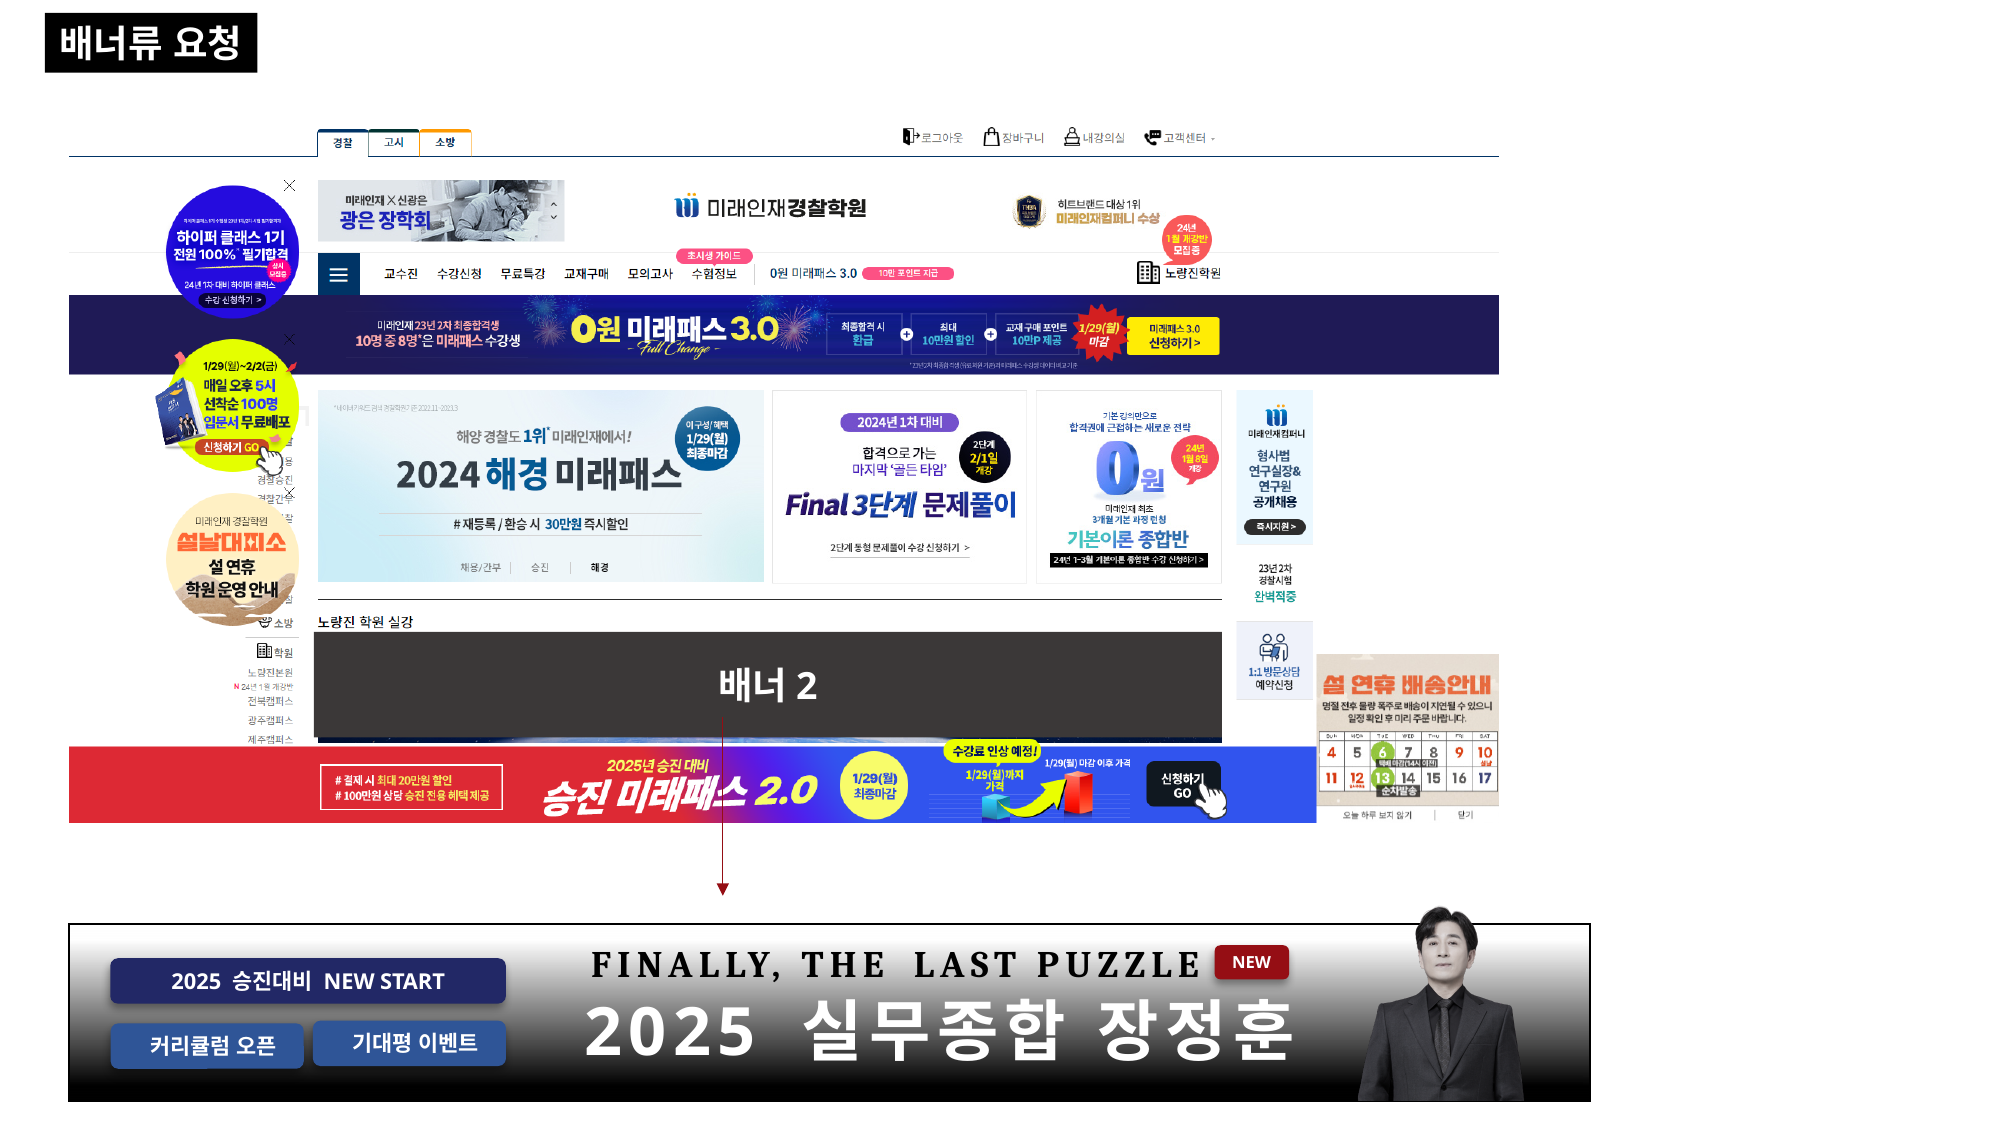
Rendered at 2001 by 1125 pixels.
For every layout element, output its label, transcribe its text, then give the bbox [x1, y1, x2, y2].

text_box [110, 1023, 304, 1069]
text_box 배너류 요청 [44, 12, 258, 73]
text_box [1214, 944, 1290, 980]
picture [69, 119, 1499, 824]
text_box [569, 932, 1223, 994]
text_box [110, 958, 506, 1004]
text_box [312, 1020, 506, 1067]
picture [69, 895, 1590, 1101]
